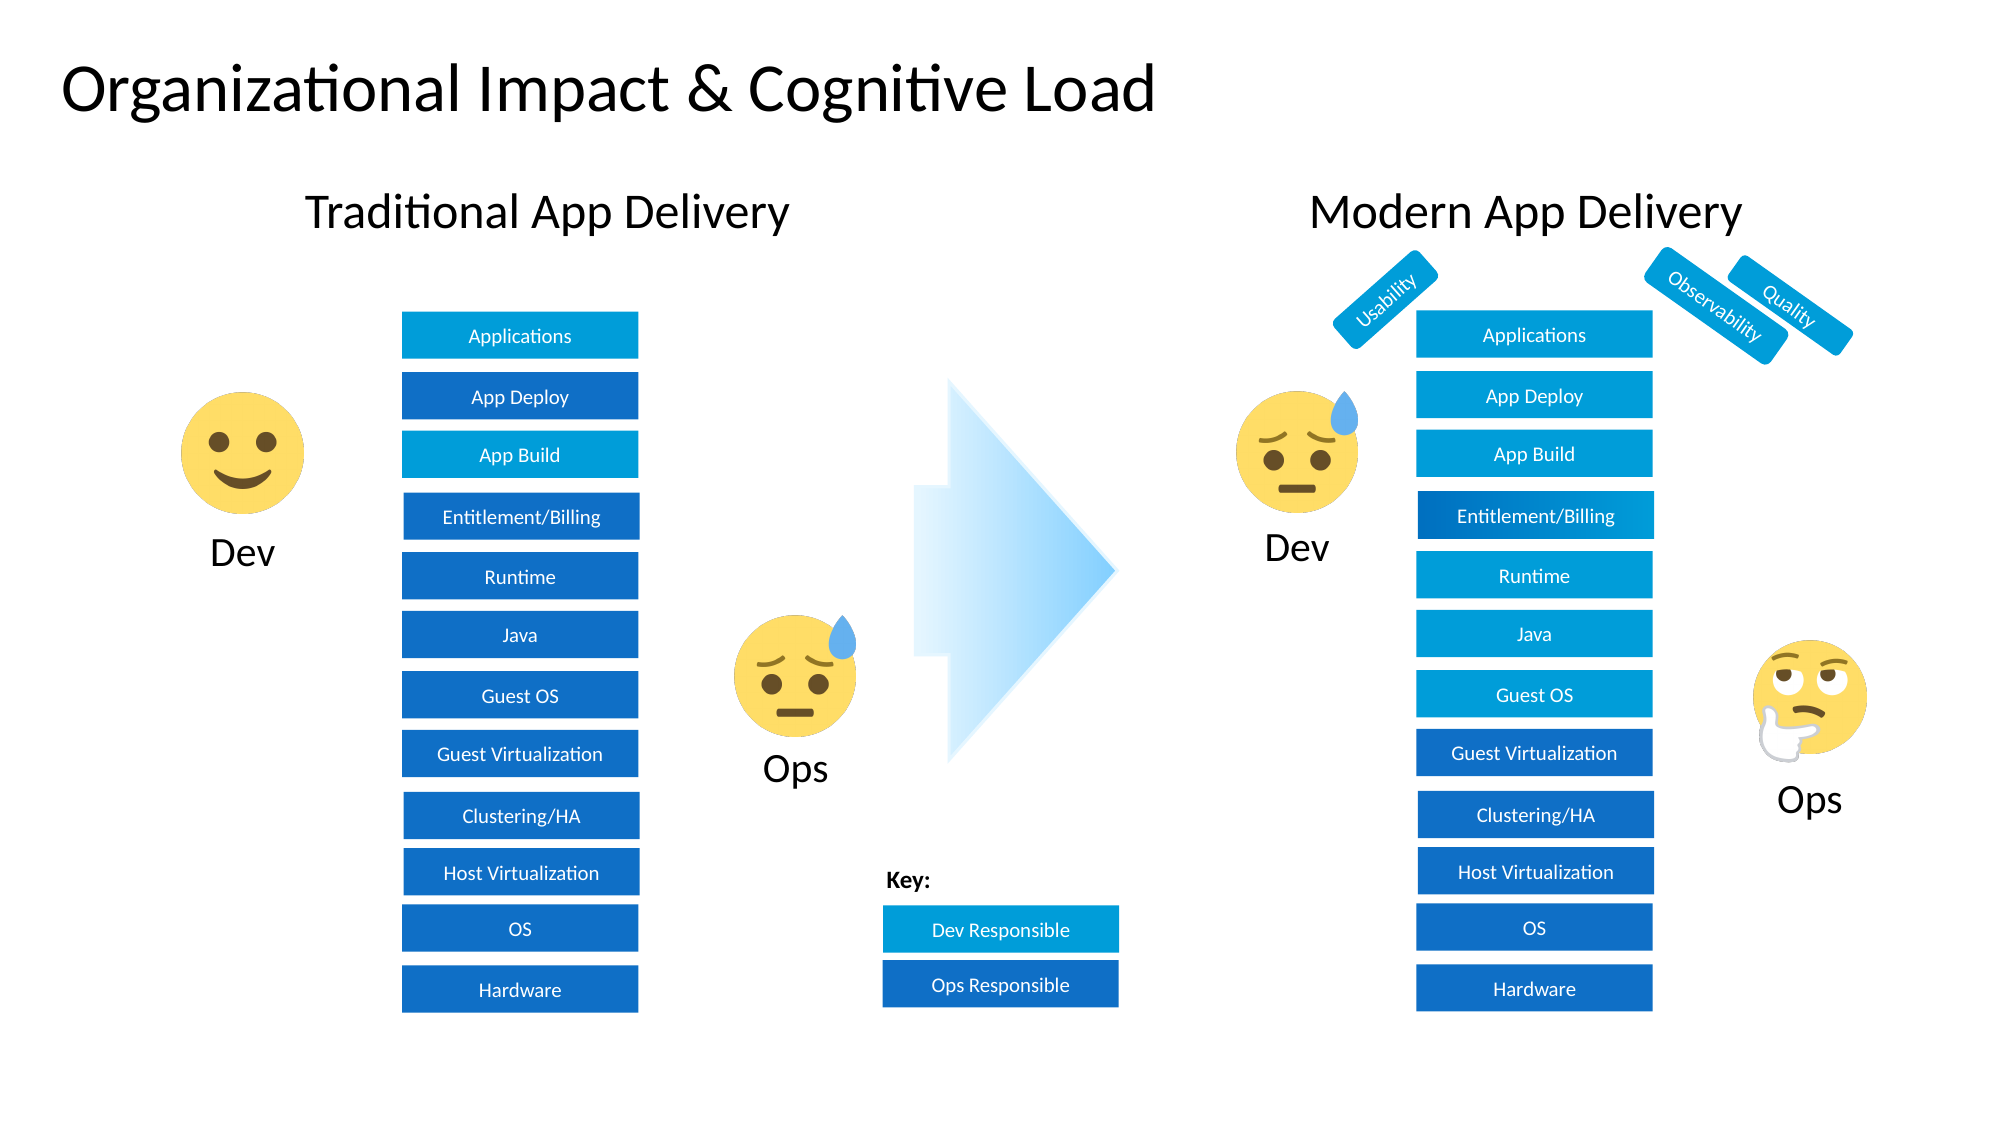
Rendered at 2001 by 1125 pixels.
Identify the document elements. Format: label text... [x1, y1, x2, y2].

picture [1744, 636, 1875, 766]
text_box Entitlement/Billing [1417, 491, 1655, 539]
text_box Clustering/HA [1417, 790, 1655, 839]
picture [177, 388, 308, 519]
text_box Ops [753, 749, 839, 795]
text_box Hardware [1416, 964, 1653, 1012]
text_box Modern App Delivery [1306, 178, 1746, 239]
text_box Key: [886, 846, 1082, 911]
text_box Runtime [1416, 551, 1653, 599]
title Organizational Impact & Cognitive Load [46, 44, 1461, 135]
text_box Java [402, 610, 639, 659]
text_box Quality [1727, 255, 1854, 356]
text_box Entitlement/Billing [403, 492, 640, 540]
text_box App Build [1416, 429, 1653, 477]
picture [1232, 387, 1362, 518]
text_box Ops Responsible [882, 960, 1119, 1008]
text_box App Deploy [402, 372, 639, 420]
picture [730, 611, 860, 742]
text_box Ops [1756, 774, 1864, 832]
text_box [915, 381, 1118, 760]
text_box Dev [188, 527, 297, 585]
text_box Host Virtualization [403, 848, 640, 896]
text_box Guest OS [402, 671, 639, 719]
text_box Dev Responsible [883, 905, 1120, 953]
text_box Guest OS [1416, 670, 1653, 718]
text_box Applications [402, 311, 639, 359]
text_box Traditional App Delivery [300, 178, 795, 239]
text_box Guest Virtualization [1416, 728, 1653, 777]
text_box Hardware [402, 965, 639, 1013]
text_box App Deploy [1416, 371, 1653, 419]
text_box Usability [1332, 250, 1439, 349]
text_box Applications [1416, 310, 1653, 358]
text_box Guest Virtualization [402, 729, 639, 778]
text_box OS [1416, 903, 1653, 951]
text_box Host Virtualization [1417, 847, 1655, 895]
text_box Java [1416, 609, 1653, 658]
text_box Runtime [402, 552, 639, 600]
text_box Dev [1243, 526, 1351, 580]
text_box App Build [402, 430, 639, 478]
text_box Clustering/HA [403, 791, 640, 840]
text_box Observability [1644, 247, 1789, 365]
text_box OS [402, 904, 639, 952]
